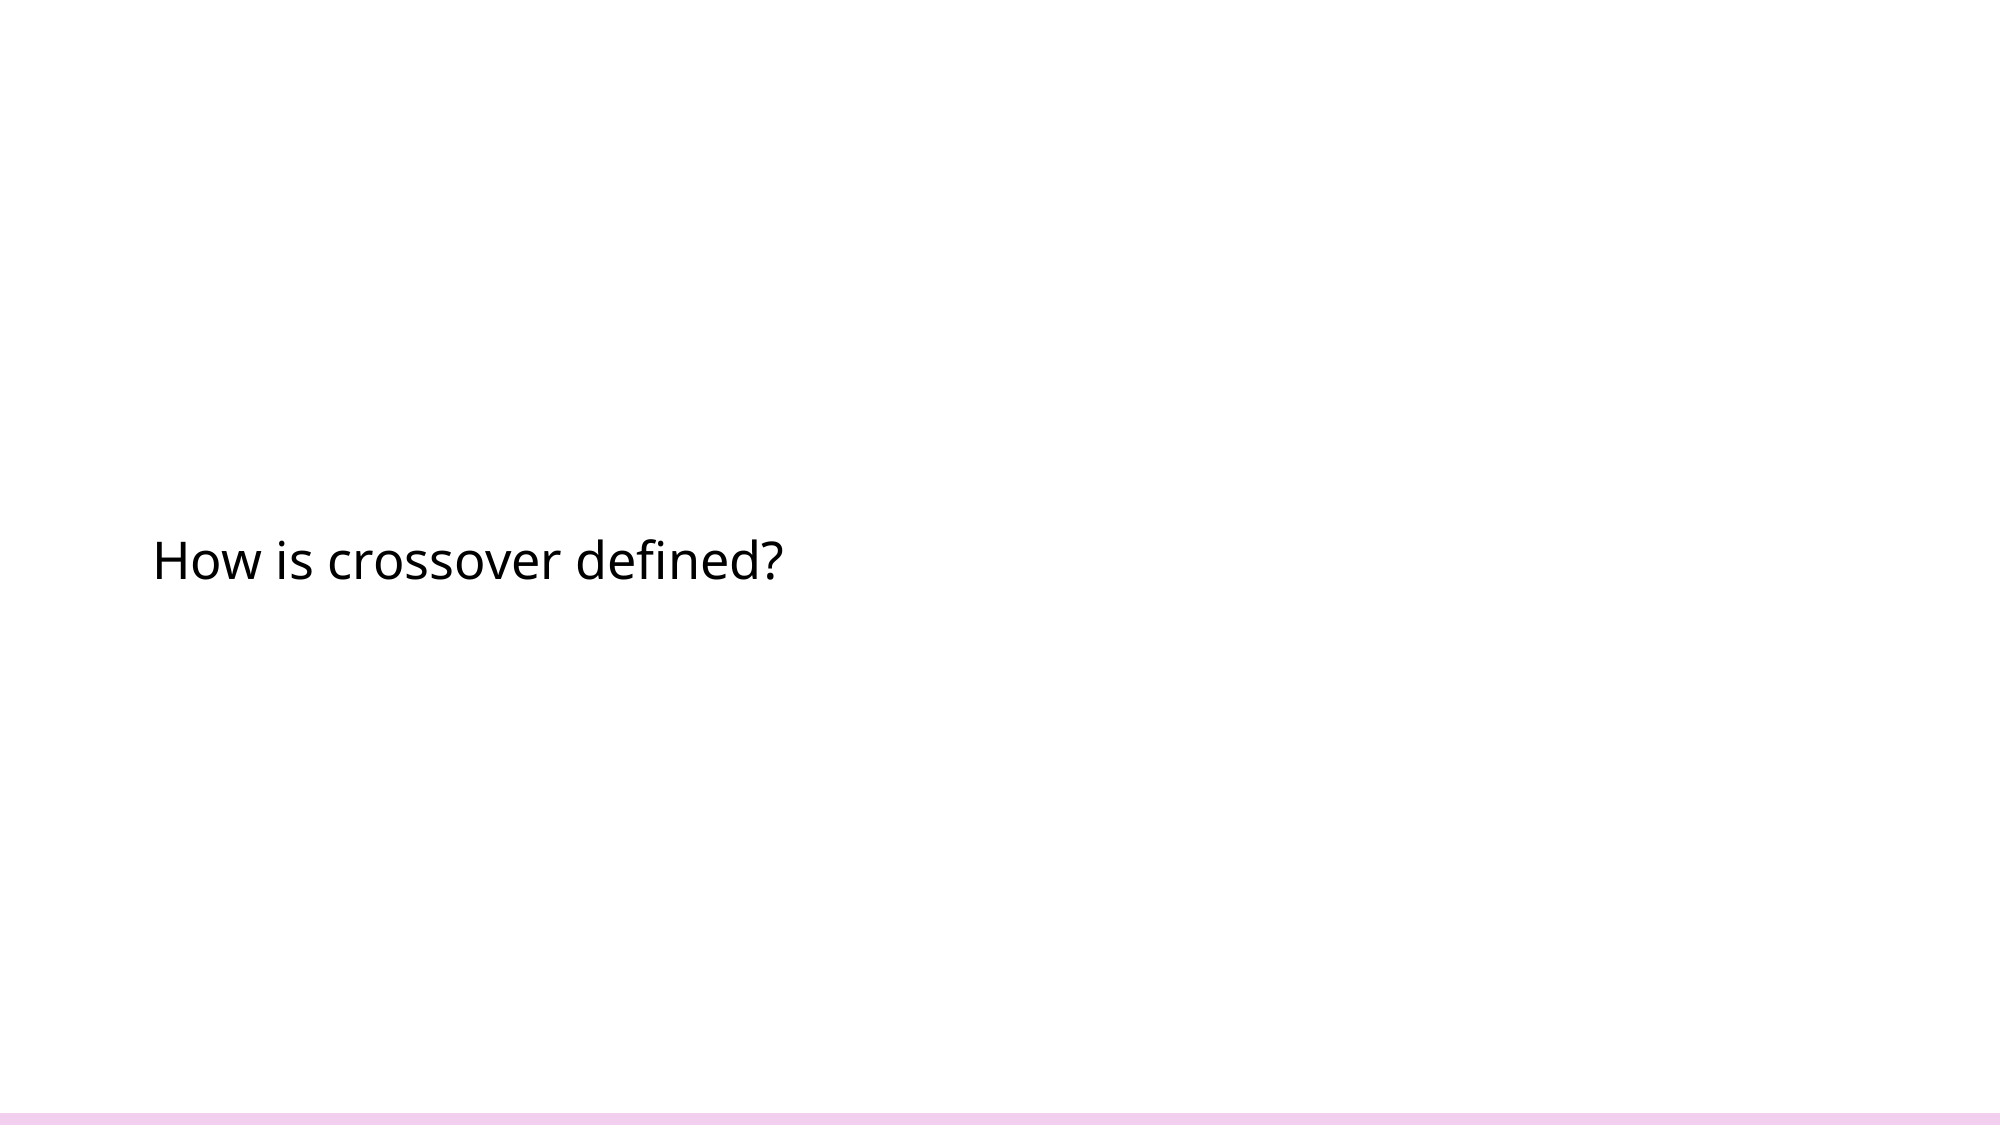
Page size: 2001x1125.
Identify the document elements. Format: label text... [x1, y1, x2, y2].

text_box [0, 1111, 2000, 1125]
title How is crossover defined? [137, 453, 1863, 672]
